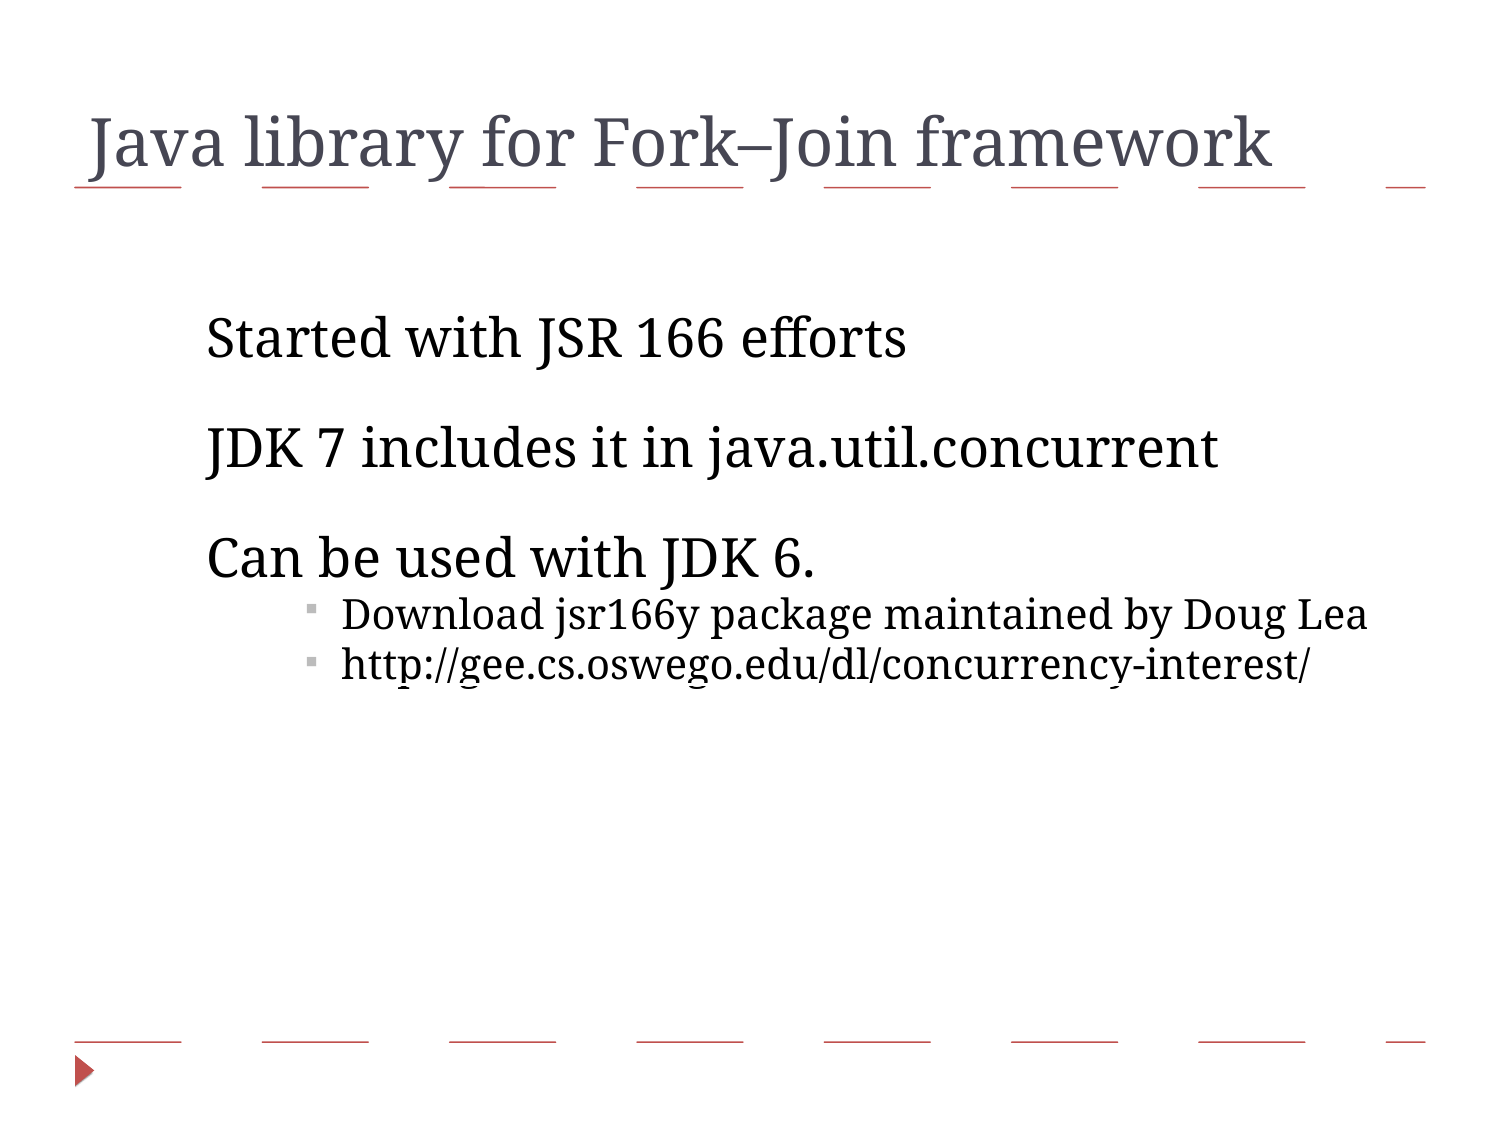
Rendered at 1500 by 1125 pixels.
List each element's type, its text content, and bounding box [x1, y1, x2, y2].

text_box Java library for Fork–Join framework [75, 24, 1425, 187]
text_box Started with JSR 166 efforts JDK 7 includes it in java.util.concurrent Can be used with JDK 6. Download jsr166y package maintained by Doug Lea http://gee.cs.oswego.edu/dl/concurrency-interest/ [191, 295, 1458, 953]
